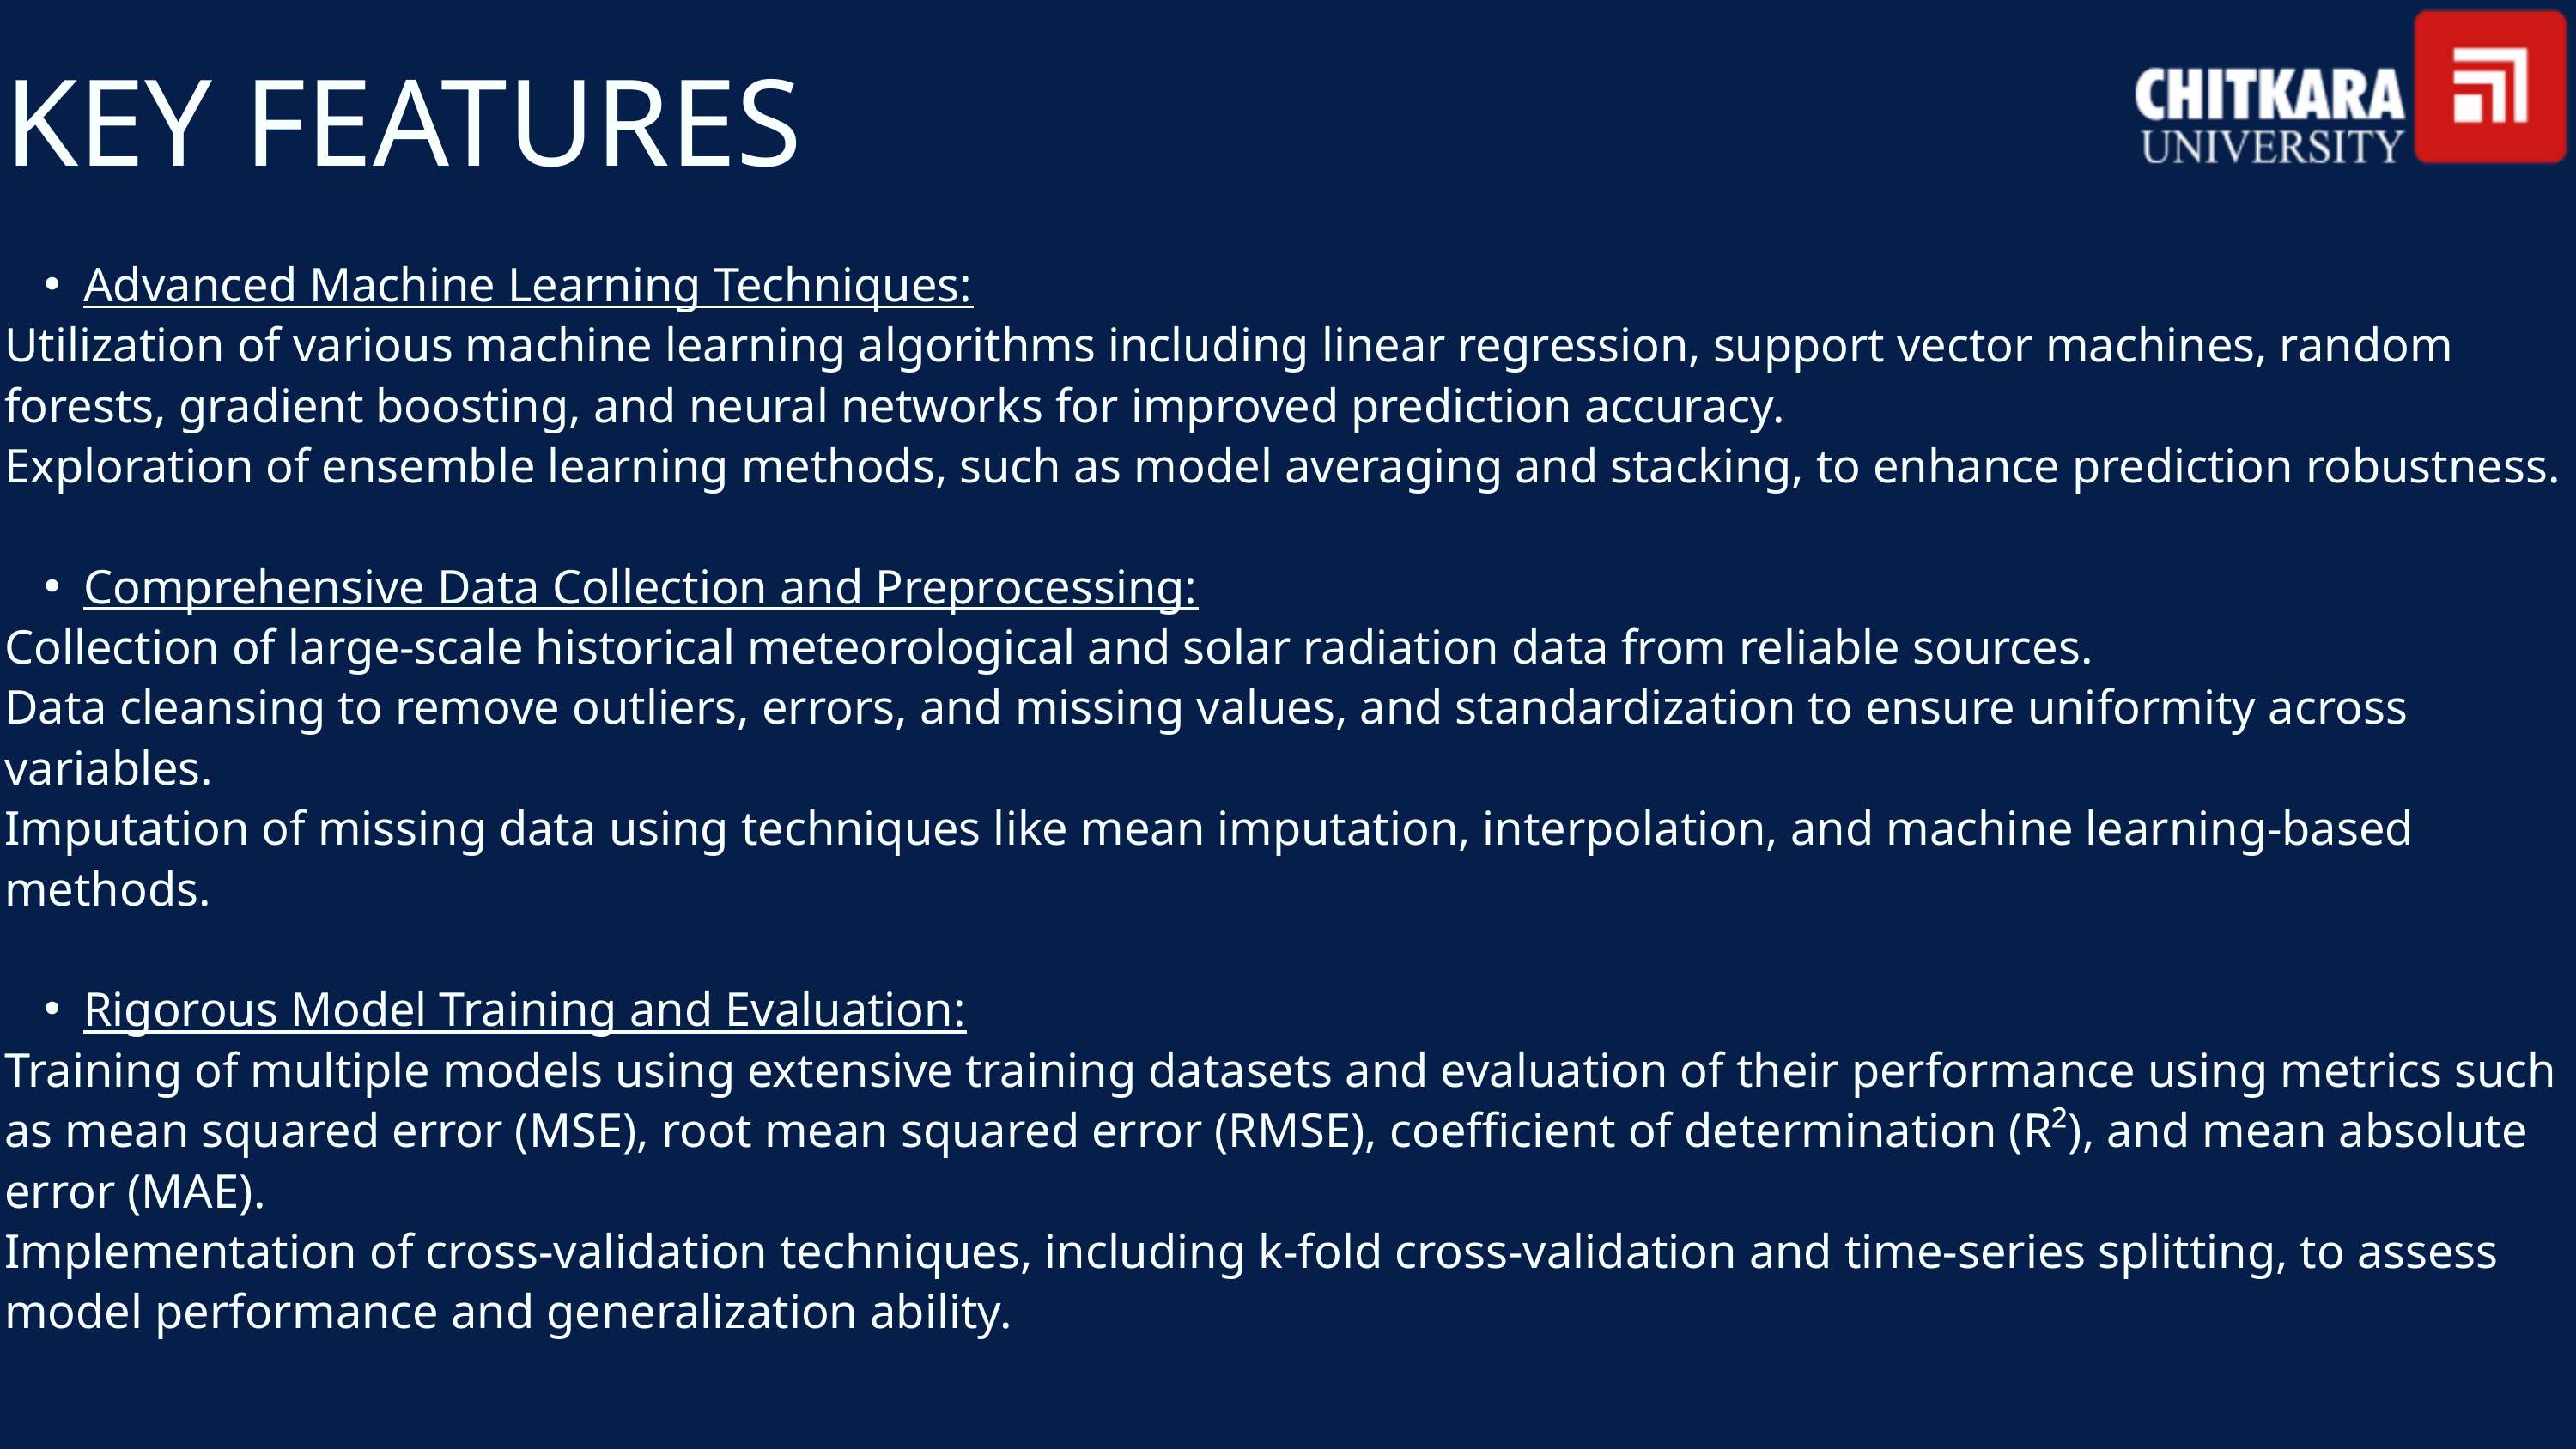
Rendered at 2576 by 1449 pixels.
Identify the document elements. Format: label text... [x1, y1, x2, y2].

text_box [2132, 0, 2576, 170]
text_box KEY FEATURES Advanced Machine Learning Techniques: Utilization of various machine learning algorithms including linear regression, support vector machines, random forests, gradient boosting, and neural networks for improved prediction accuracy. Exploration of ensemble learning methods, such as model averaging and stacking, to enhance prediction robustness. Comprehensive Data Collection and Preprocessing: Collection of large-scale historical meteorological and solar radiation data from reliable sources. Data cleansing to remove outliers, errors, and missing values, and standardization to ensure uniformity across variables. Imputation of missing data using techniques like mean imputation, interpolation, and machine learning-based methods. Rigorous Model Training and Evaluation: Training of multiple models using extensive training datasets and evaluation of their performance using metrics such as mean squared error (MSE), root mean squared error (RMSE), coefficient of determination (R²), and mean absolute error (MAE). Implementation of cross-validation techniques, including k-fold cross-validation and time-series splitting, to assess model performance and generalization ability. [4, 33, 2576, 1338]
